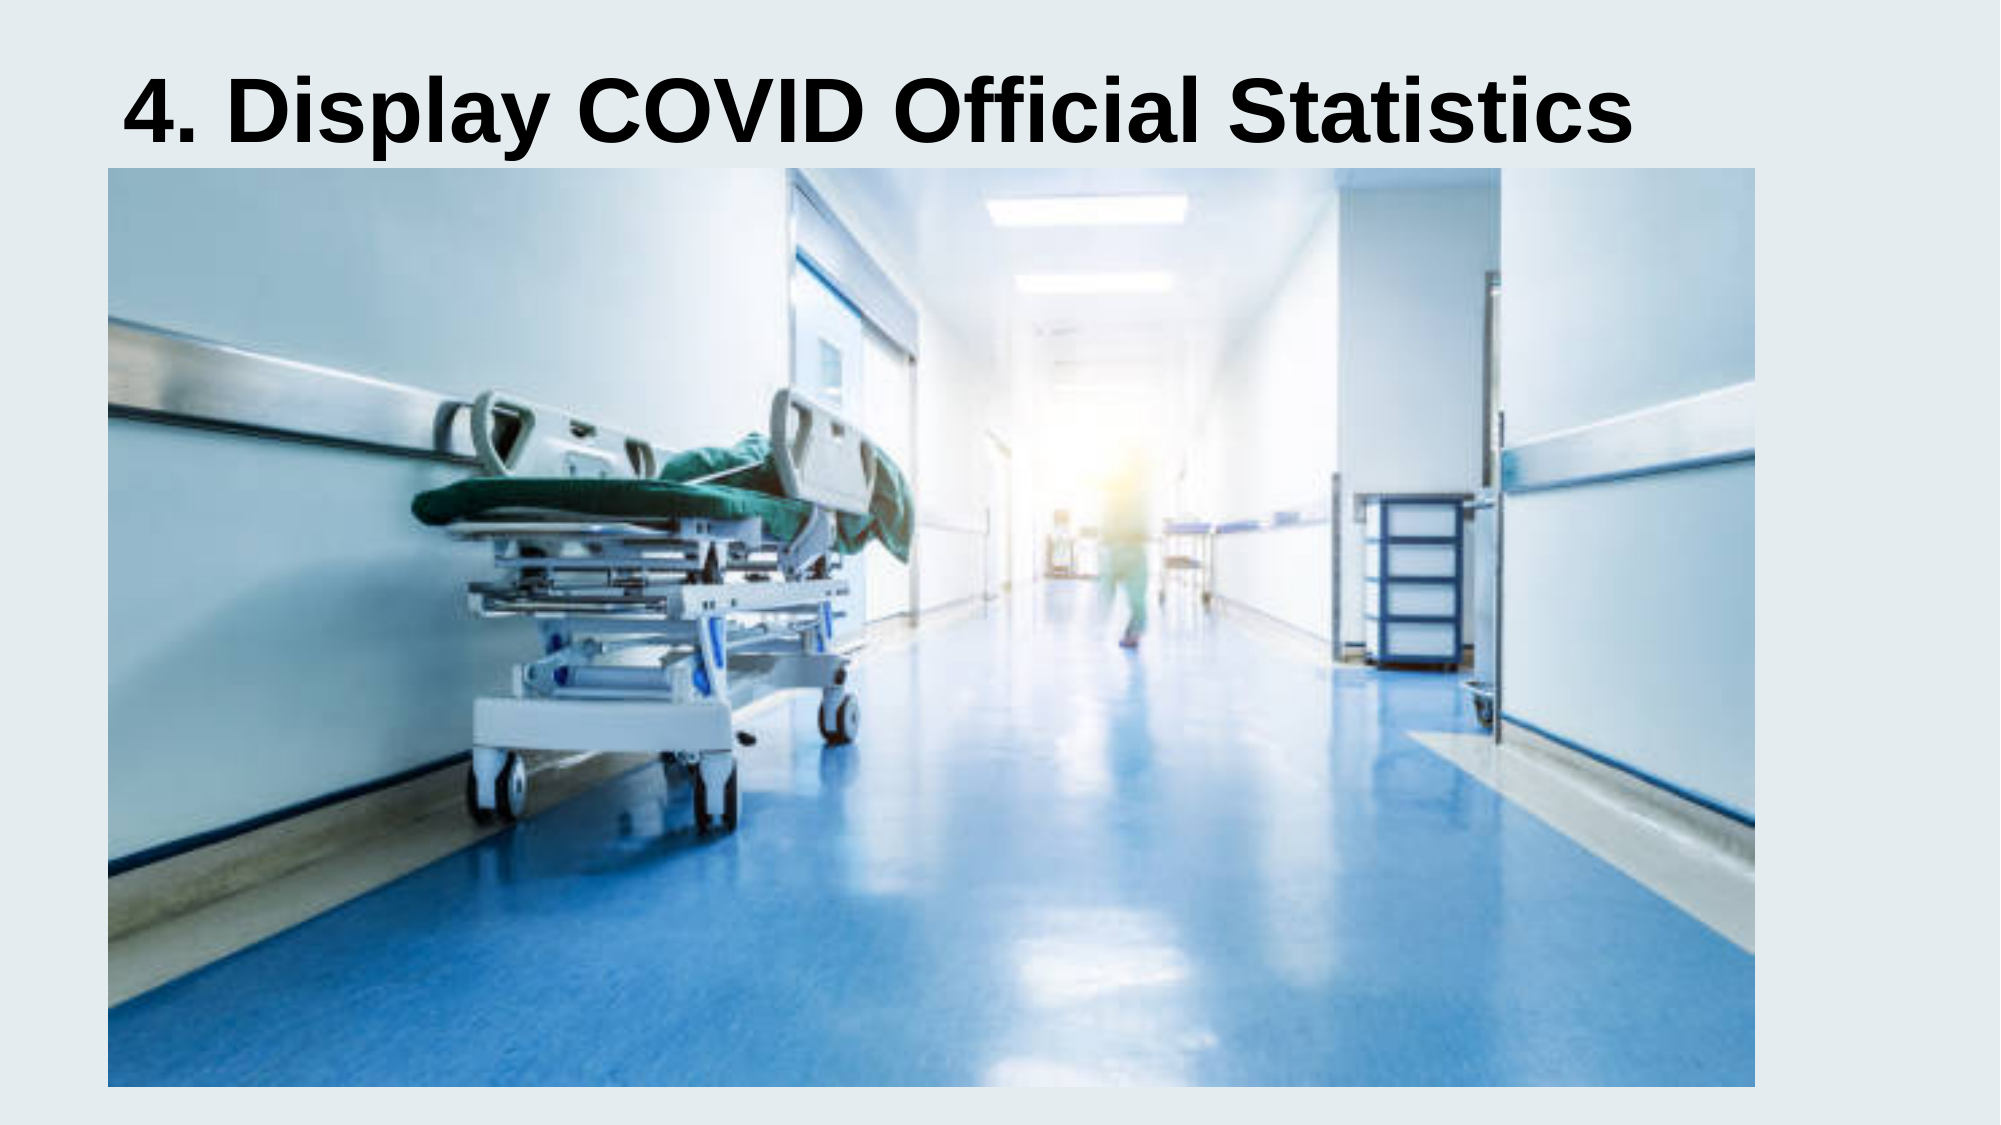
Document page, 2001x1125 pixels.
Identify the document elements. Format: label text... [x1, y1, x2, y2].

title 4. Display COVID Official Statistics [108, 0, 1890, 169]
picture [108, 168, 1755, 1087]
